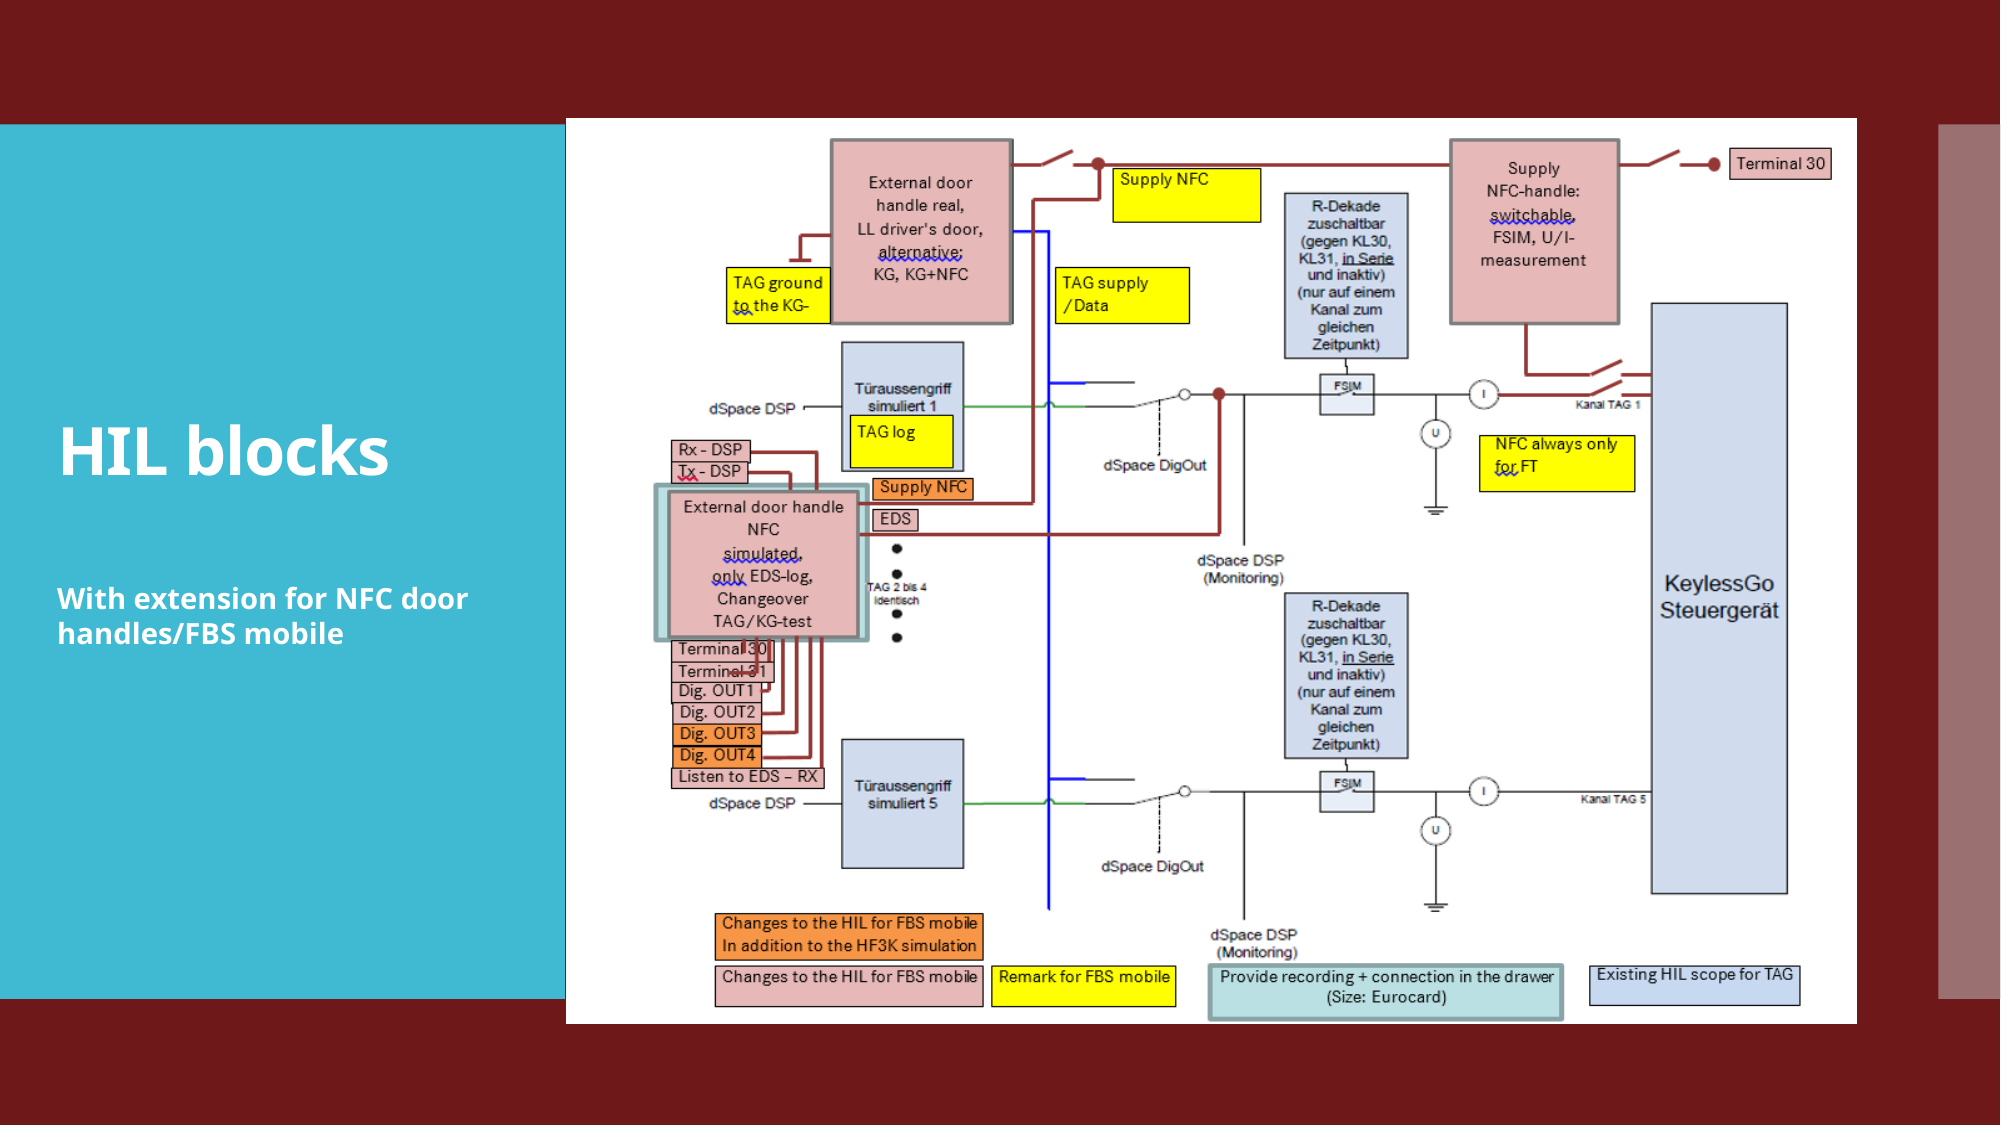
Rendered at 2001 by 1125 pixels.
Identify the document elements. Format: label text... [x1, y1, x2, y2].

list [565, 118, 1857, 1024]
title HIL blocks [41, 187, 507, 573]
list With extension for NFC door handles/FBS mobile [41, 573, 507, 955]
